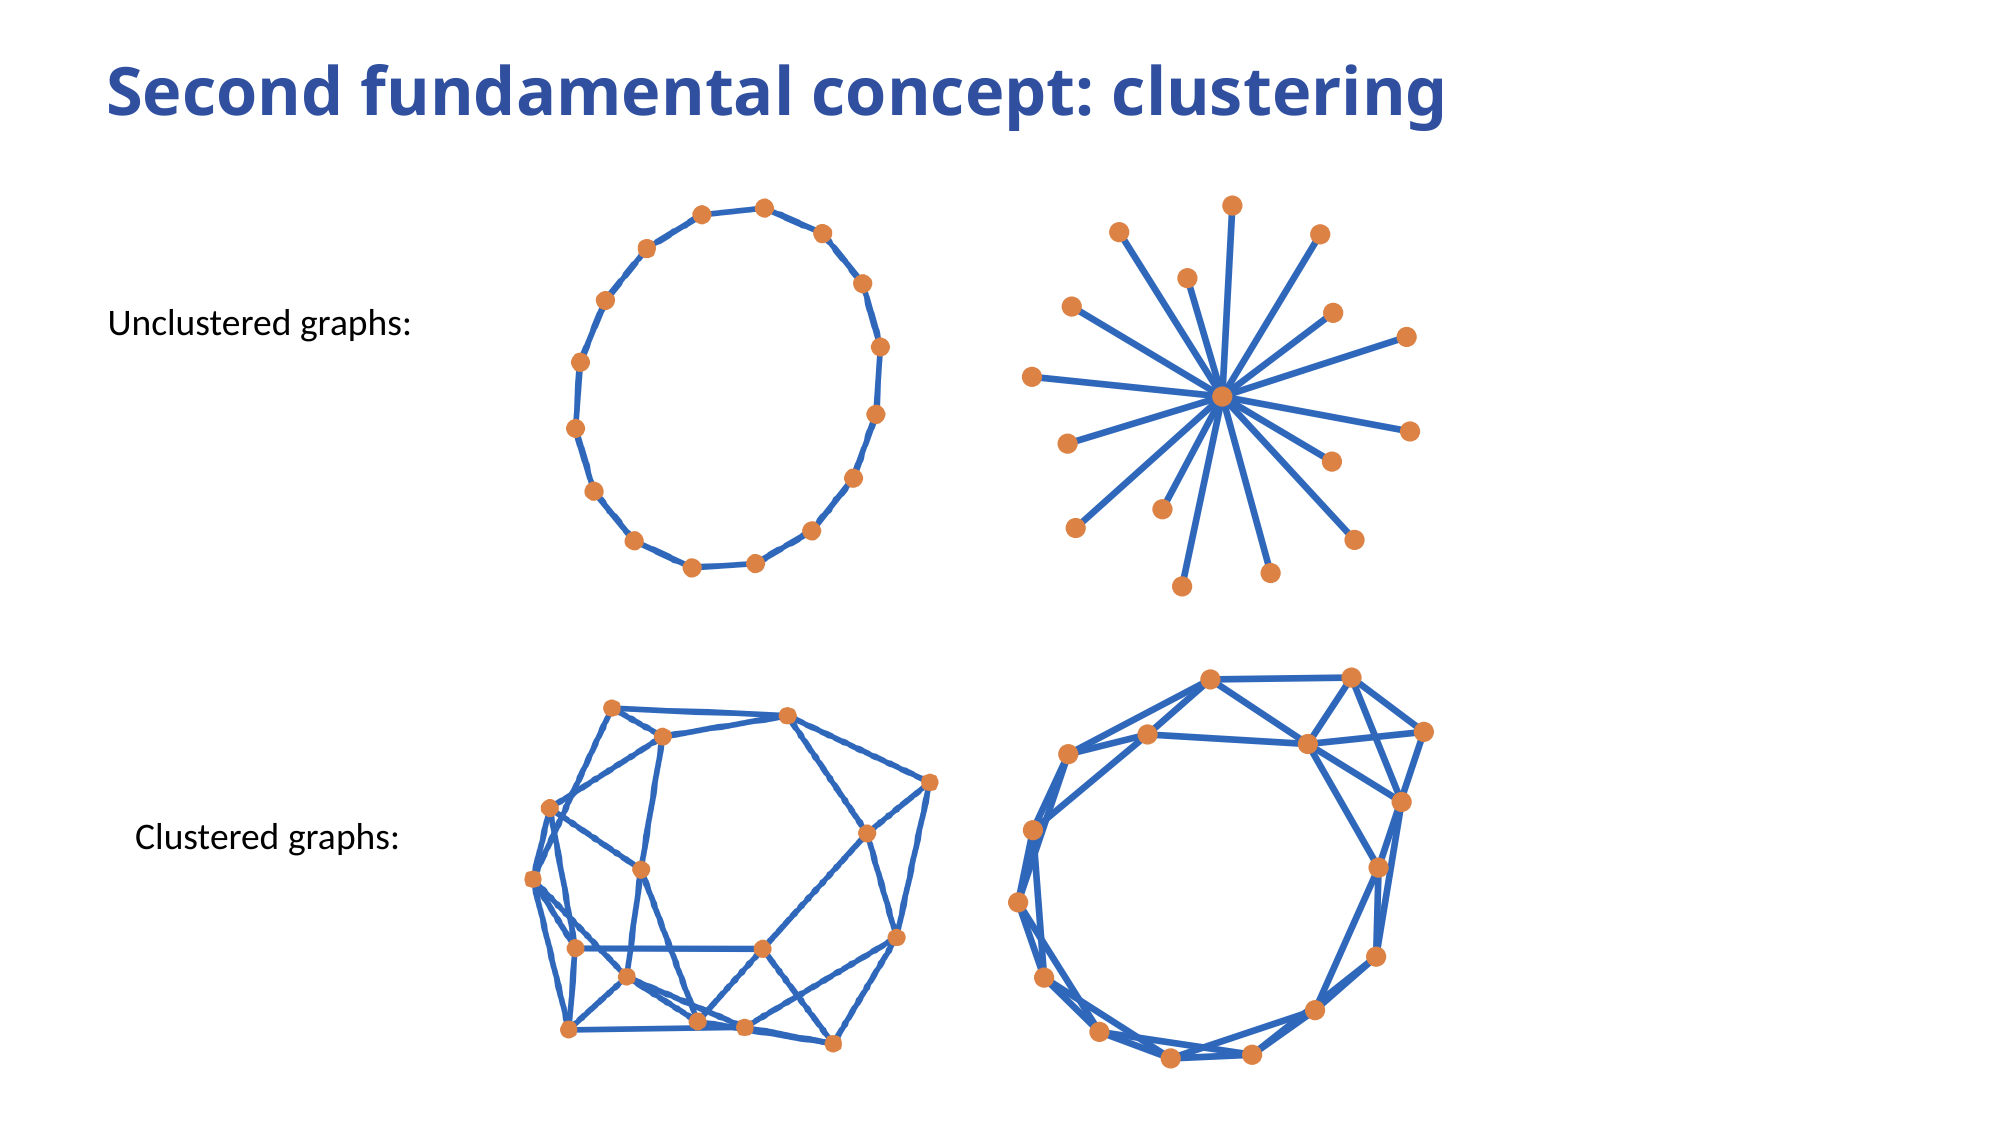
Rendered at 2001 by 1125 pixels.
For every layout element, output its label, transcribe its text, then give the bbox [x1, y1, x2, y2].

text_box Second fundamental concept: clustering [91, 41, 1971, 137]
text_box Clustered graphs: [120, 804, 416, 865]
text_box Unclustered graphs: [93, 290, 428, 350]
picture [429, 156, 1535, 1106]
